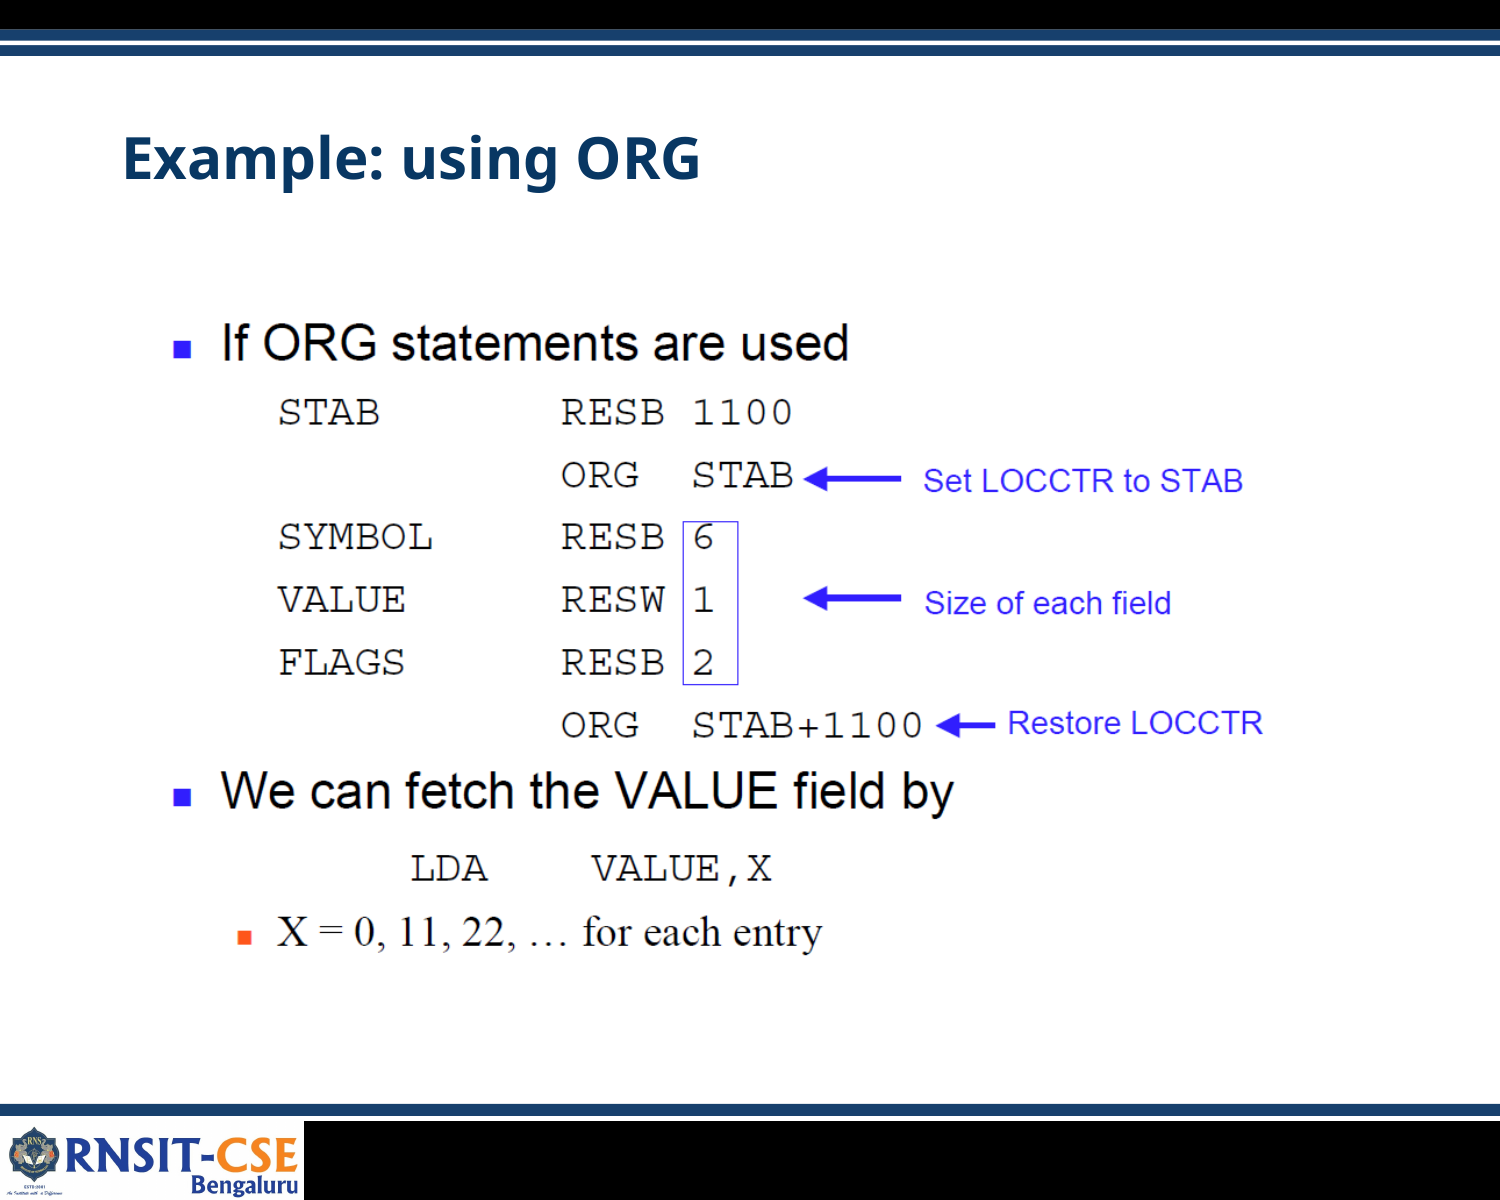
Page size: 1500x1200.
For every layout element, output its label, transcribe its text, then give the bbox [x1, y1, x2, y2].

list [161, 299, 1287, 976]
picture [0, 1119, 304, 1200]
title Example: using ORG [106, 85, 1394, 200]
